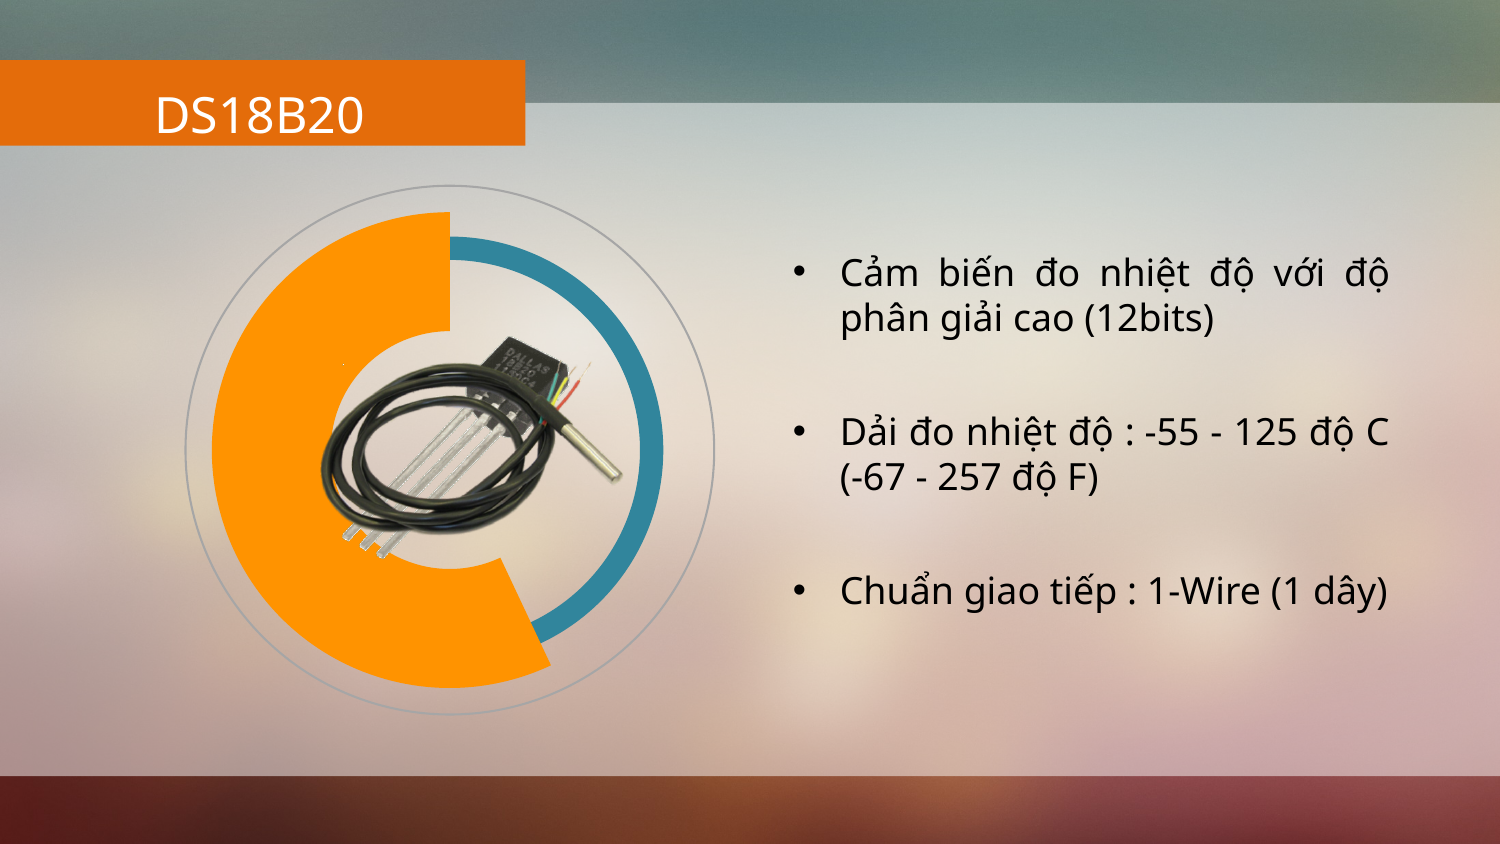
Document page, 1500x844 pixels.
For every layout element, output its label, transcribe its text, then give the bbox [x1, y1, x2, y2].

picture [0, 777, 1500, 844]
text_box Chuẩn giao tiếp : 1-Wire (1 dây) [778, 559, 1406, 620]
text_box Cảm biến đo nhiệt độ với độ phân giải cao (12bits) [778, 241, 1406, 346]
text_box DS18B20 [0, 75, 523, 151]
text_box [171, 185, 728, 715]
picture [312, 293, 627, 608]
picture [0, 0, 1500, 102]
text_box Dải đo nhiệt độ : -55 - 125 độ C (-67 - 257 độ F) [778, 400, 1406, 506]
